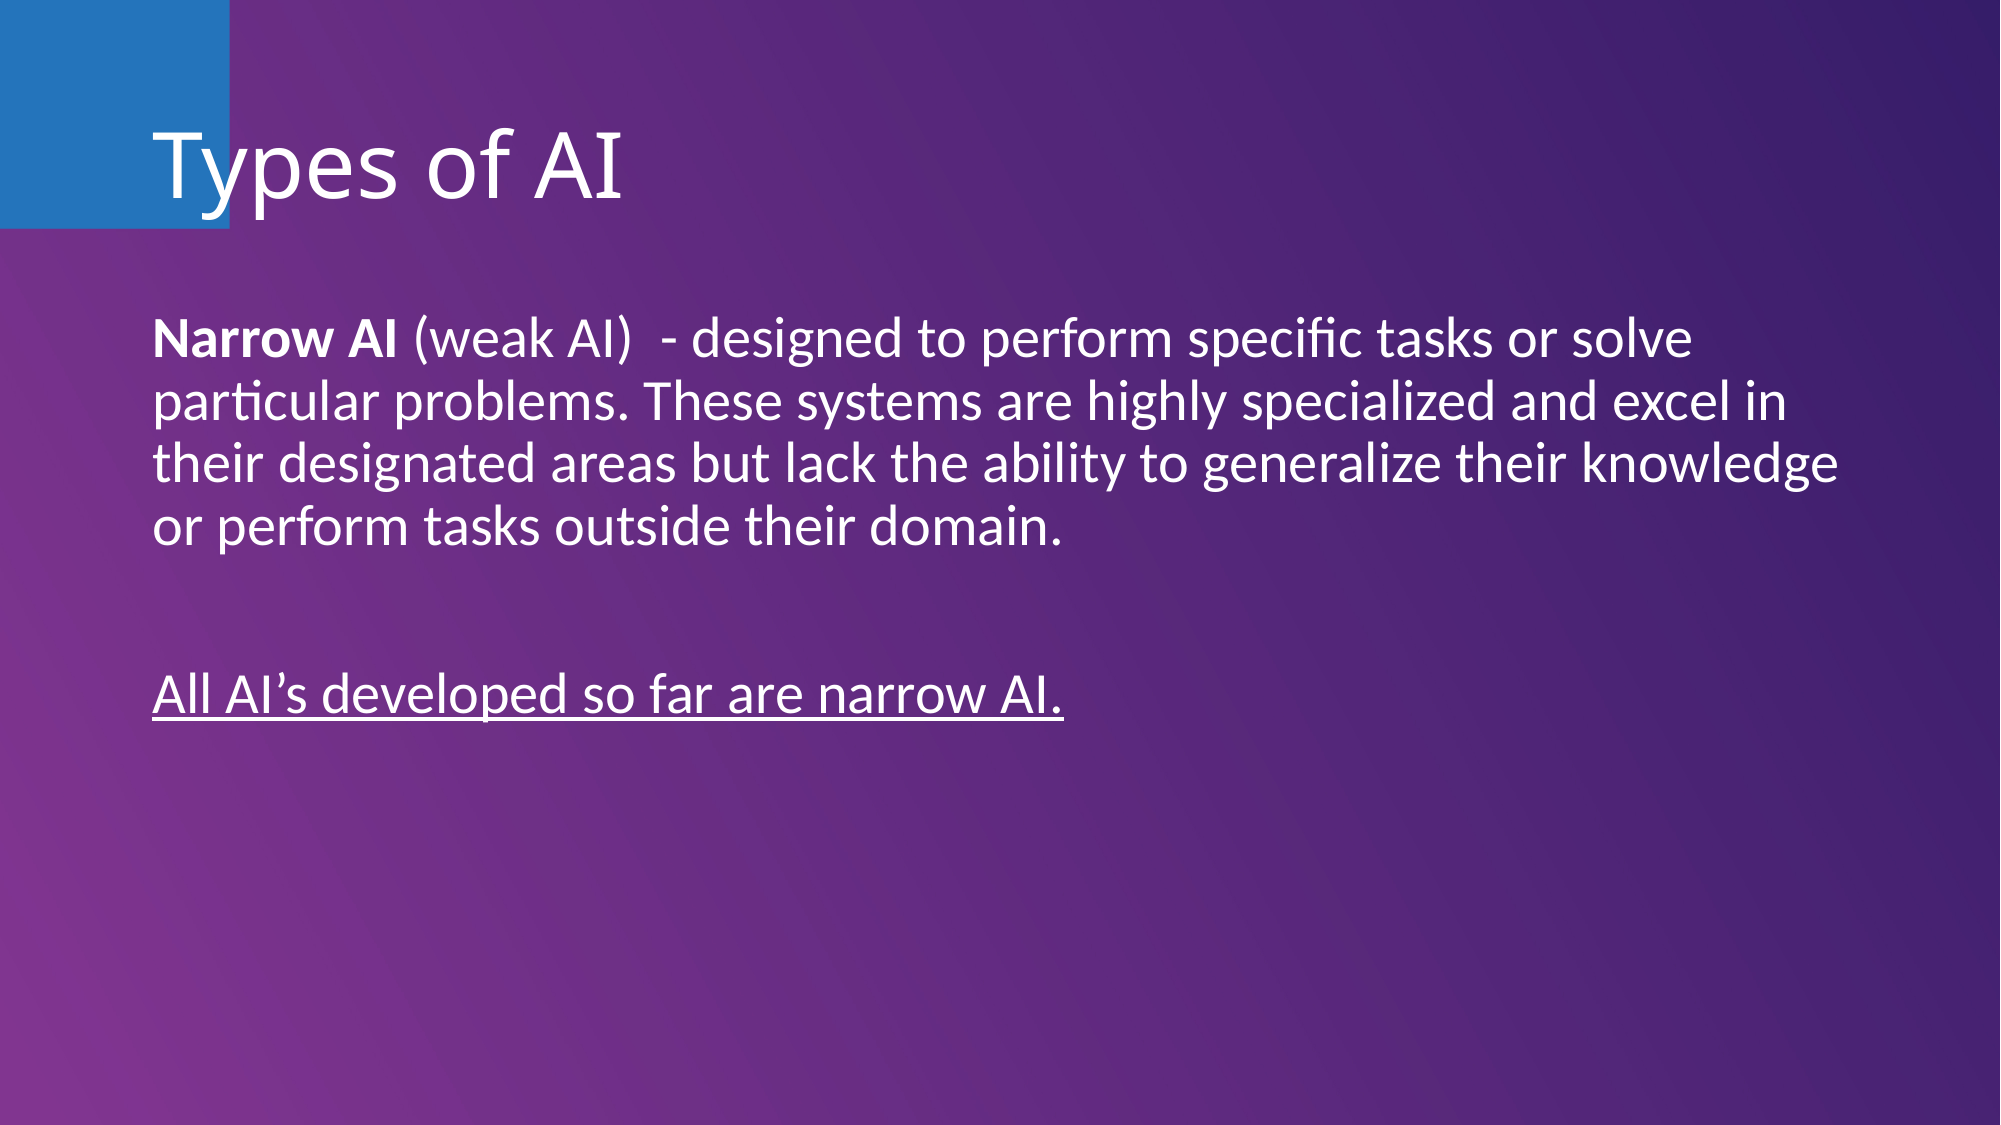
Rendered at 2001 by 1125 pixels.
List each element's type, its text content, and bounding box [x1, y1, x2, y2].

list Narrow AI (weak AI) - designed to perform specific tasks or solve particular problems. These systems are highly specialized and excel in their designated areas but lack the ability to generalize their knowledge or perform tasks outside their domain. All AI’s developed so far are narrow AI. [137, 299, 1863, 1014]
picture [0, 0, 2000, 1125]
title Types of AI [137, 59, 1863, 278]
